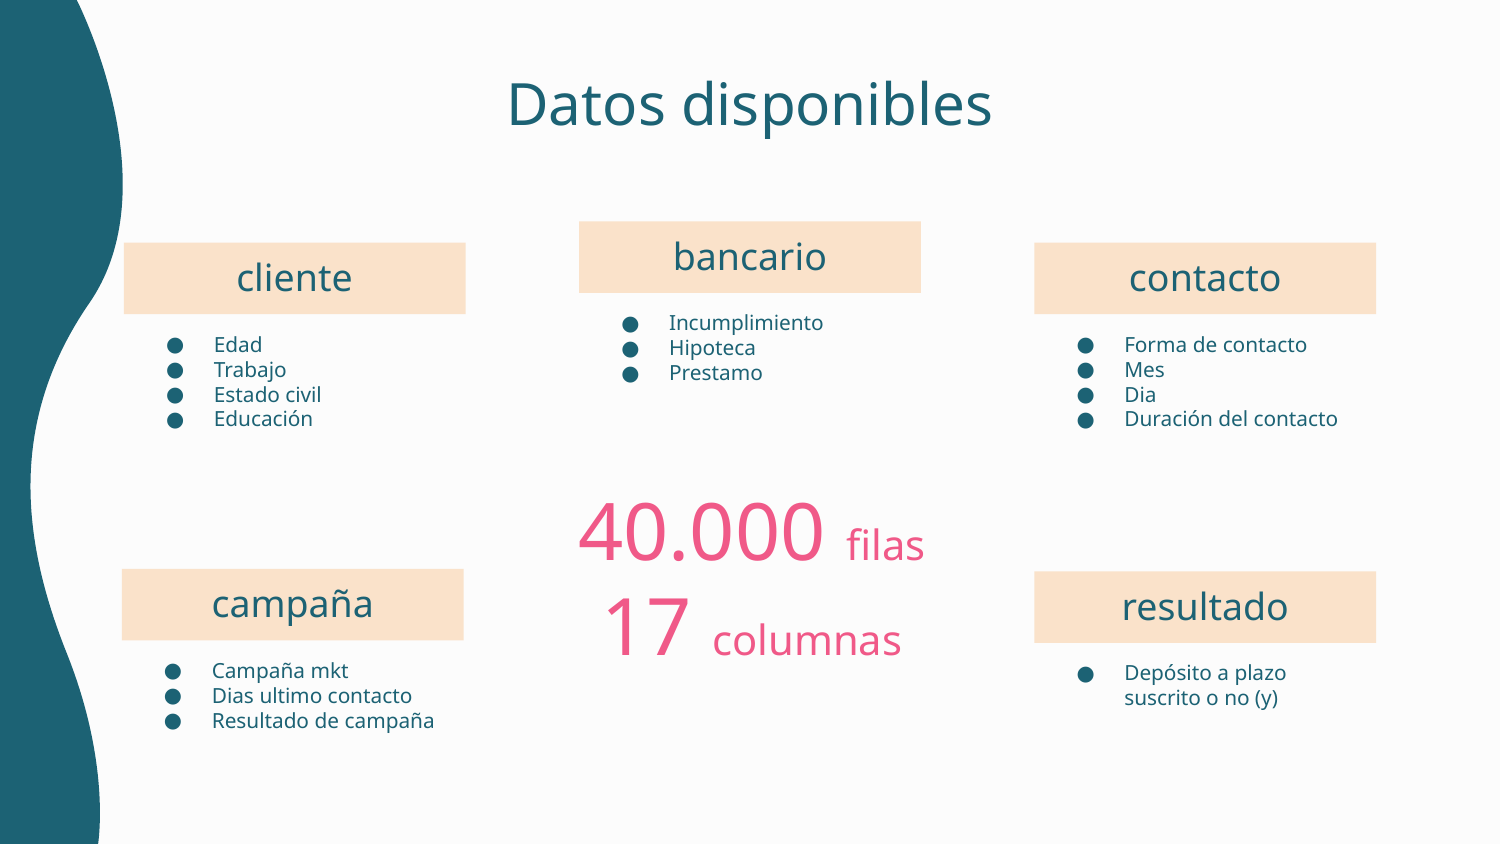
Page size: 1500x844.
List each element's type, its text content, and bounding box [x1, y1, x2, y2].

title contacto [1034, 242, 1377, 315]
title 40.000 filas 17 columnas [504, 466, 1000, 724]
title bancario [579, 221, 921, 293]
subtitle Incumplimiento Hipoteca Prestamo [579, 294, 921, 416]
subtitle Edad Trabajo Estado civil Educación [123, 316, 466, 479]
title cliente [123, 242, 466, 315]
title resultado [1034, 571, 1377, 643]
title campaña [121, 568, 464, 641]
subtitle Depósito a plazo suscrito o no (y) [1034, 644, 1377, 766]
subtitle Forma de contacto Mes Dia Duración del contacto [1034, 316, 1377, 491]
subtitle Campaña mkt Dias ultimo contacto Resultado de campaña [121, 642, 464, 763]
title Datos disponibles [320, 52, 1180, 146]
